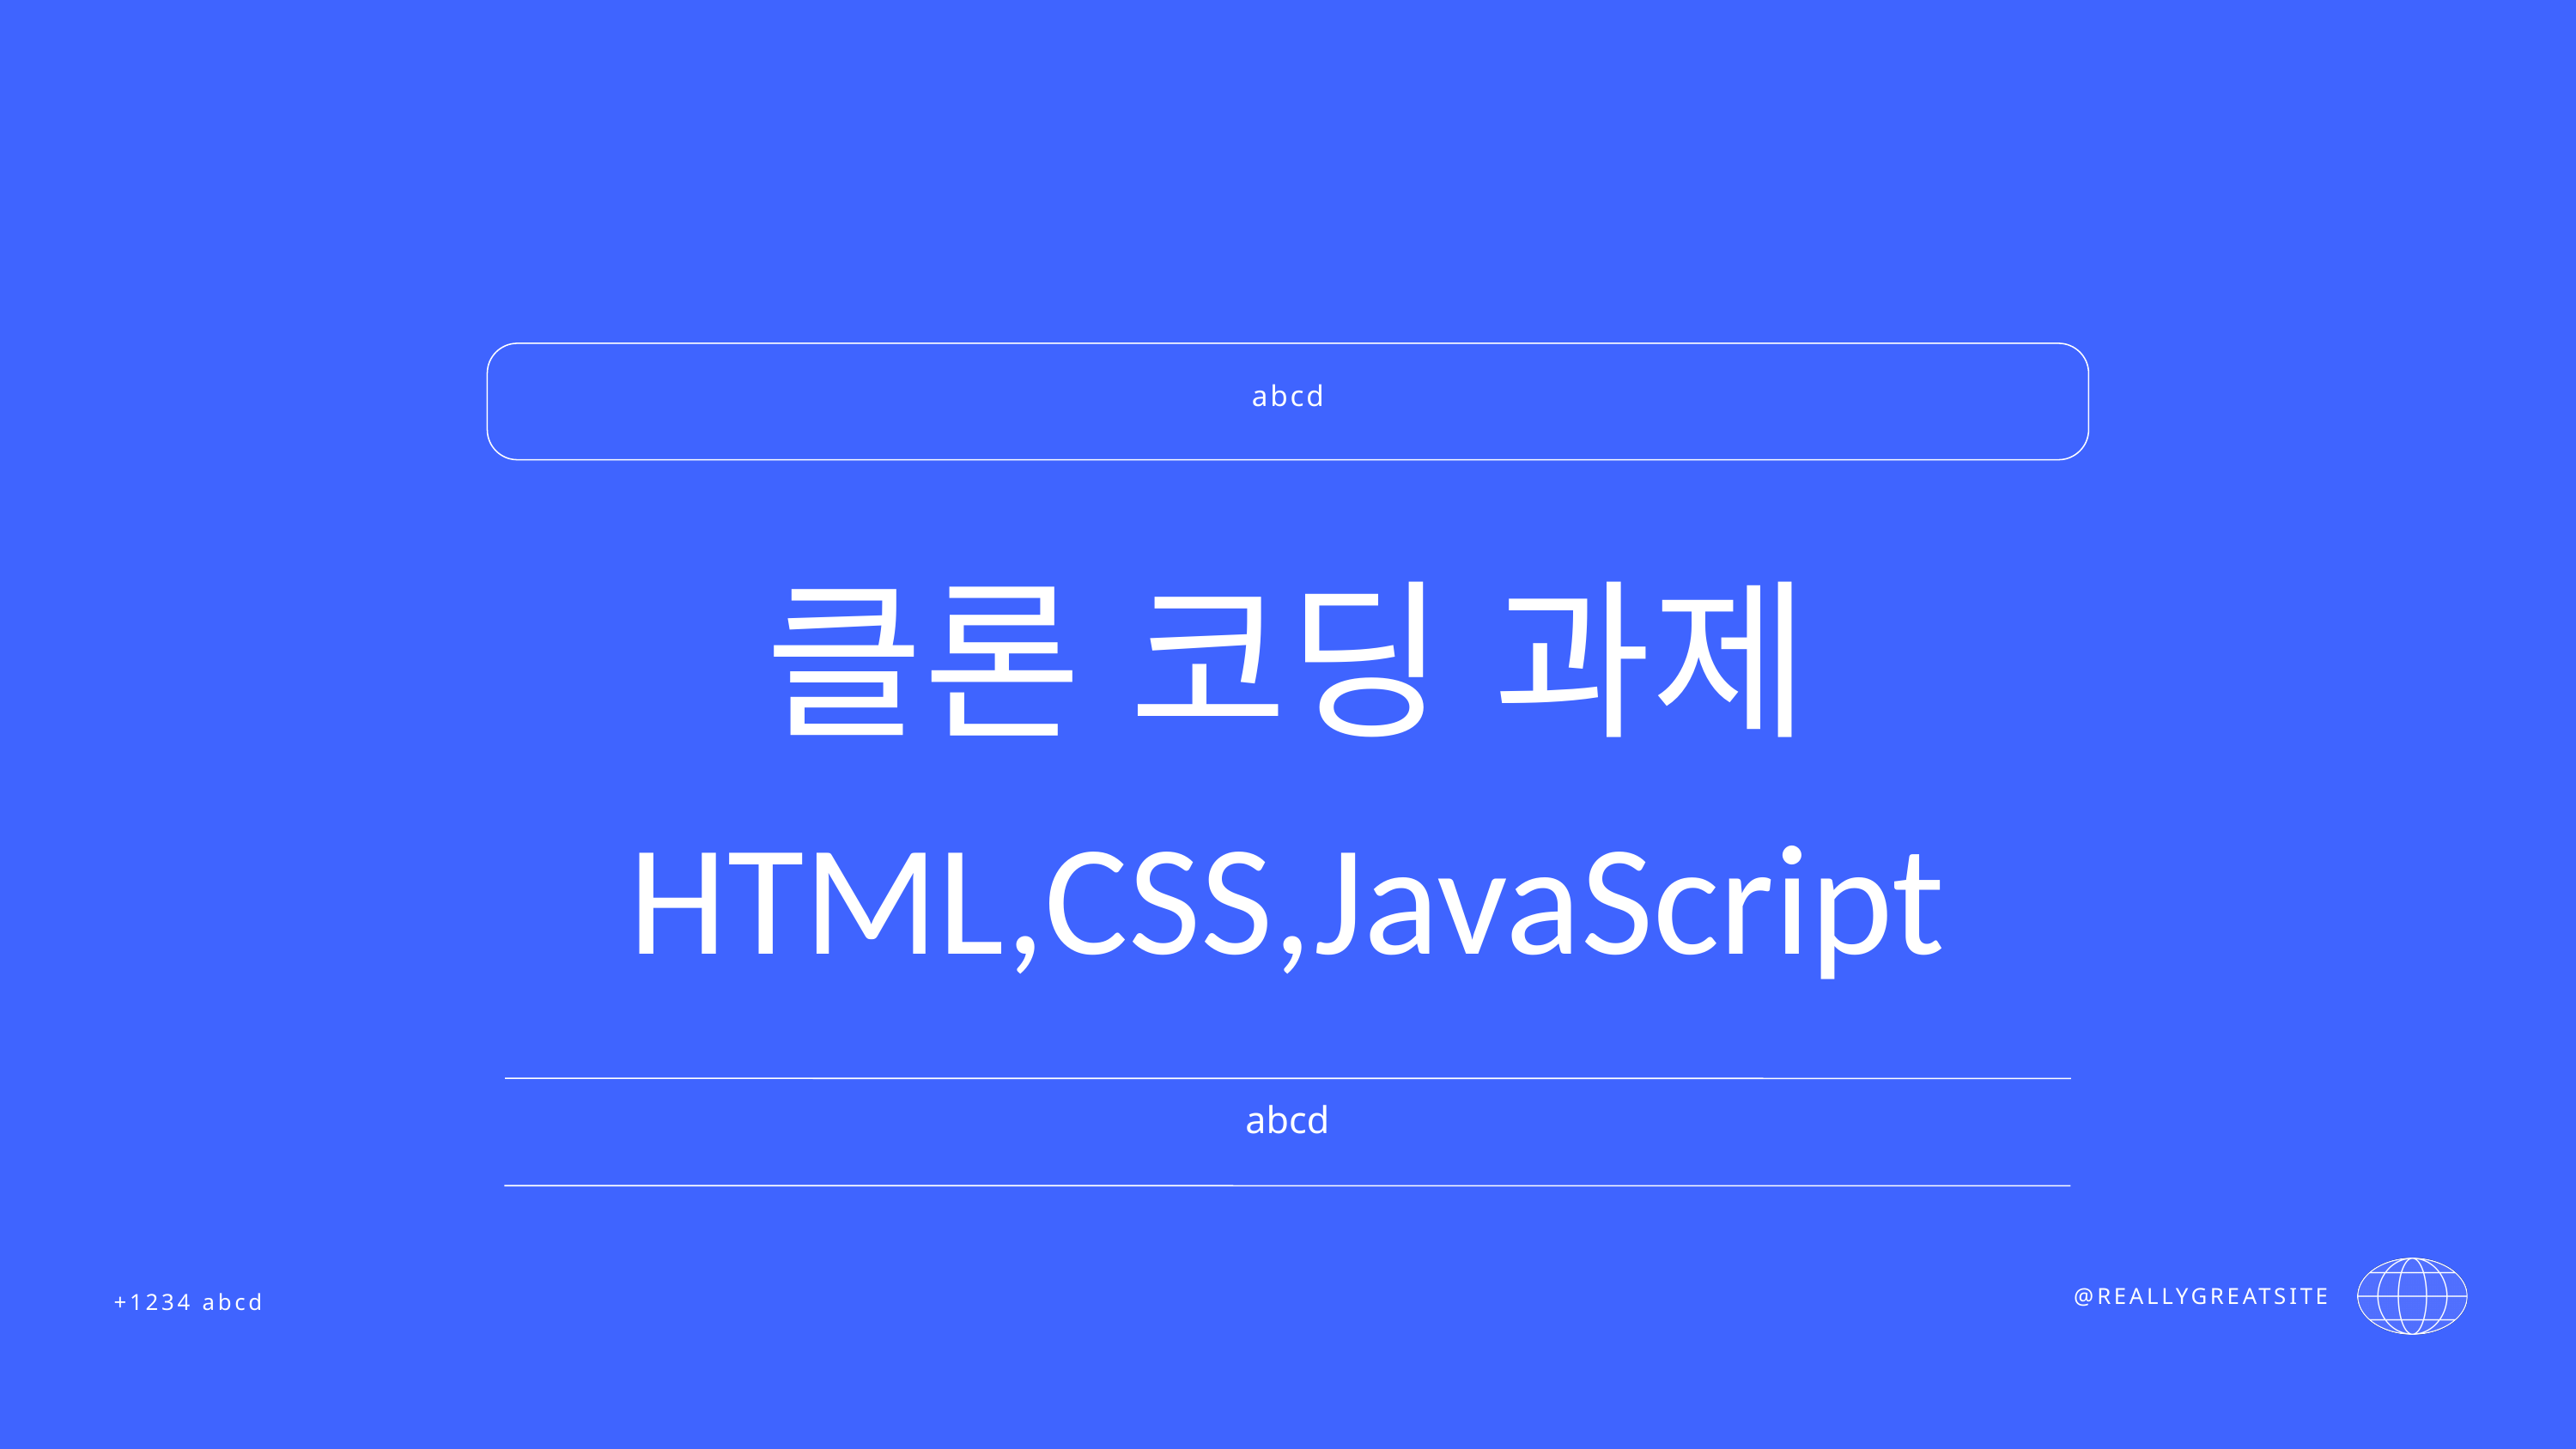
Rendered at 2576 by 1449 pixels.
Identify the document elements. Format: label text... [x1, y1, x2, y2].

text_box abcd [901, 1086, 1674, 1142]
text_box @REALLYGREATSITE [1982, 1276, 2329, 1309]
text_box +1234 abcd [113, 1258, 858, 1315]
text_box [2357, 1258, 2468, 1335]
text_box 클론 코딩 과제 HTML,CSS,JavaScript [505, 530, 2071, 986]
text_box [487, 343, 2089, 460]
